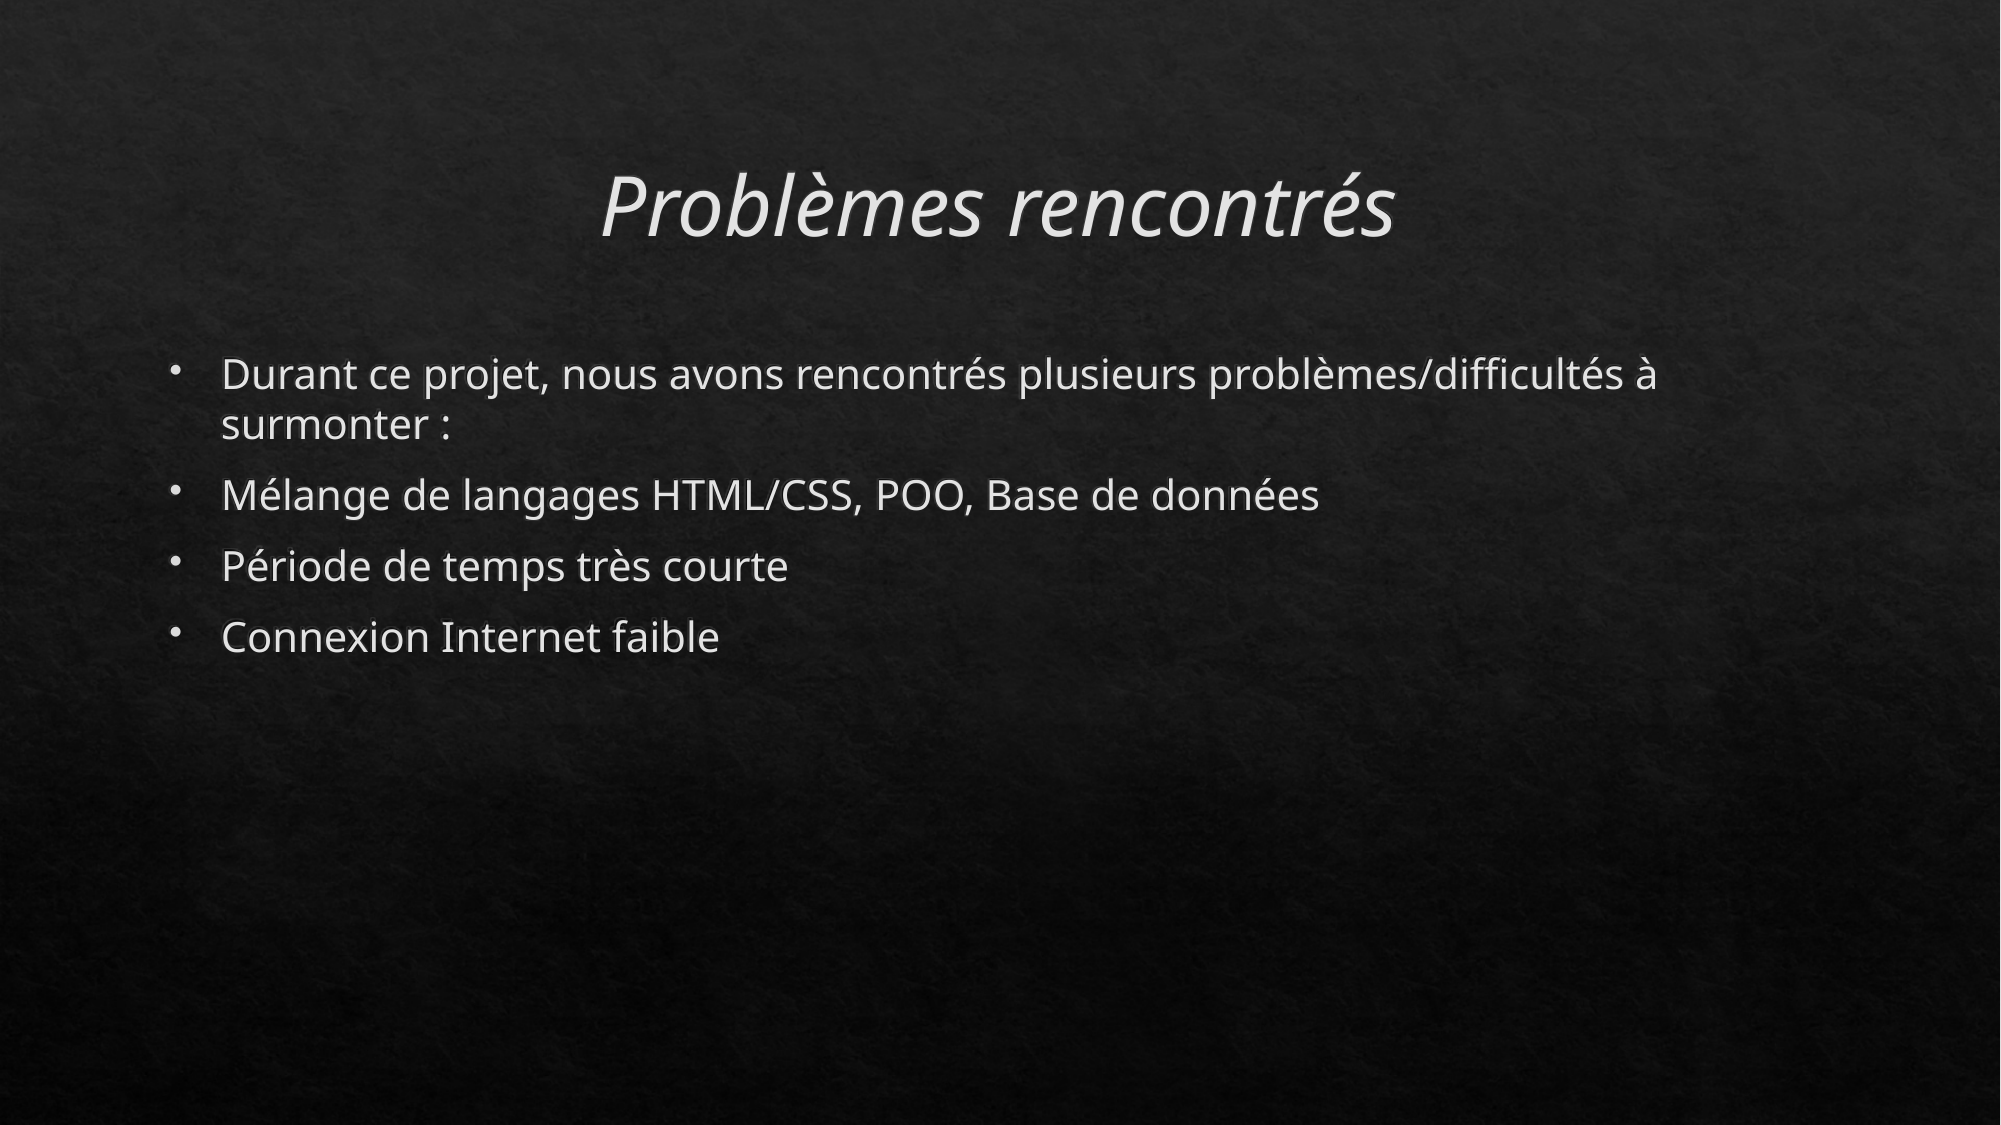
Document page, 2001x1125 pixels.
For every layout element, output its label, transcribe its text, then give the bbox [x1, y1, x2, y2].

picture [0, 0, 2001, 1125]
text_box Problèmes rencontrés [149, 99, 1849, 307]
text_box Durant ce projet, nous avons rencontrés plusieurs problèmes/difficultés à surmonter : Mélange de langages HTML/CSS, POO, Base de données Période de temps très courte Connexion Internet faible [149, 340, 1849, 950]
